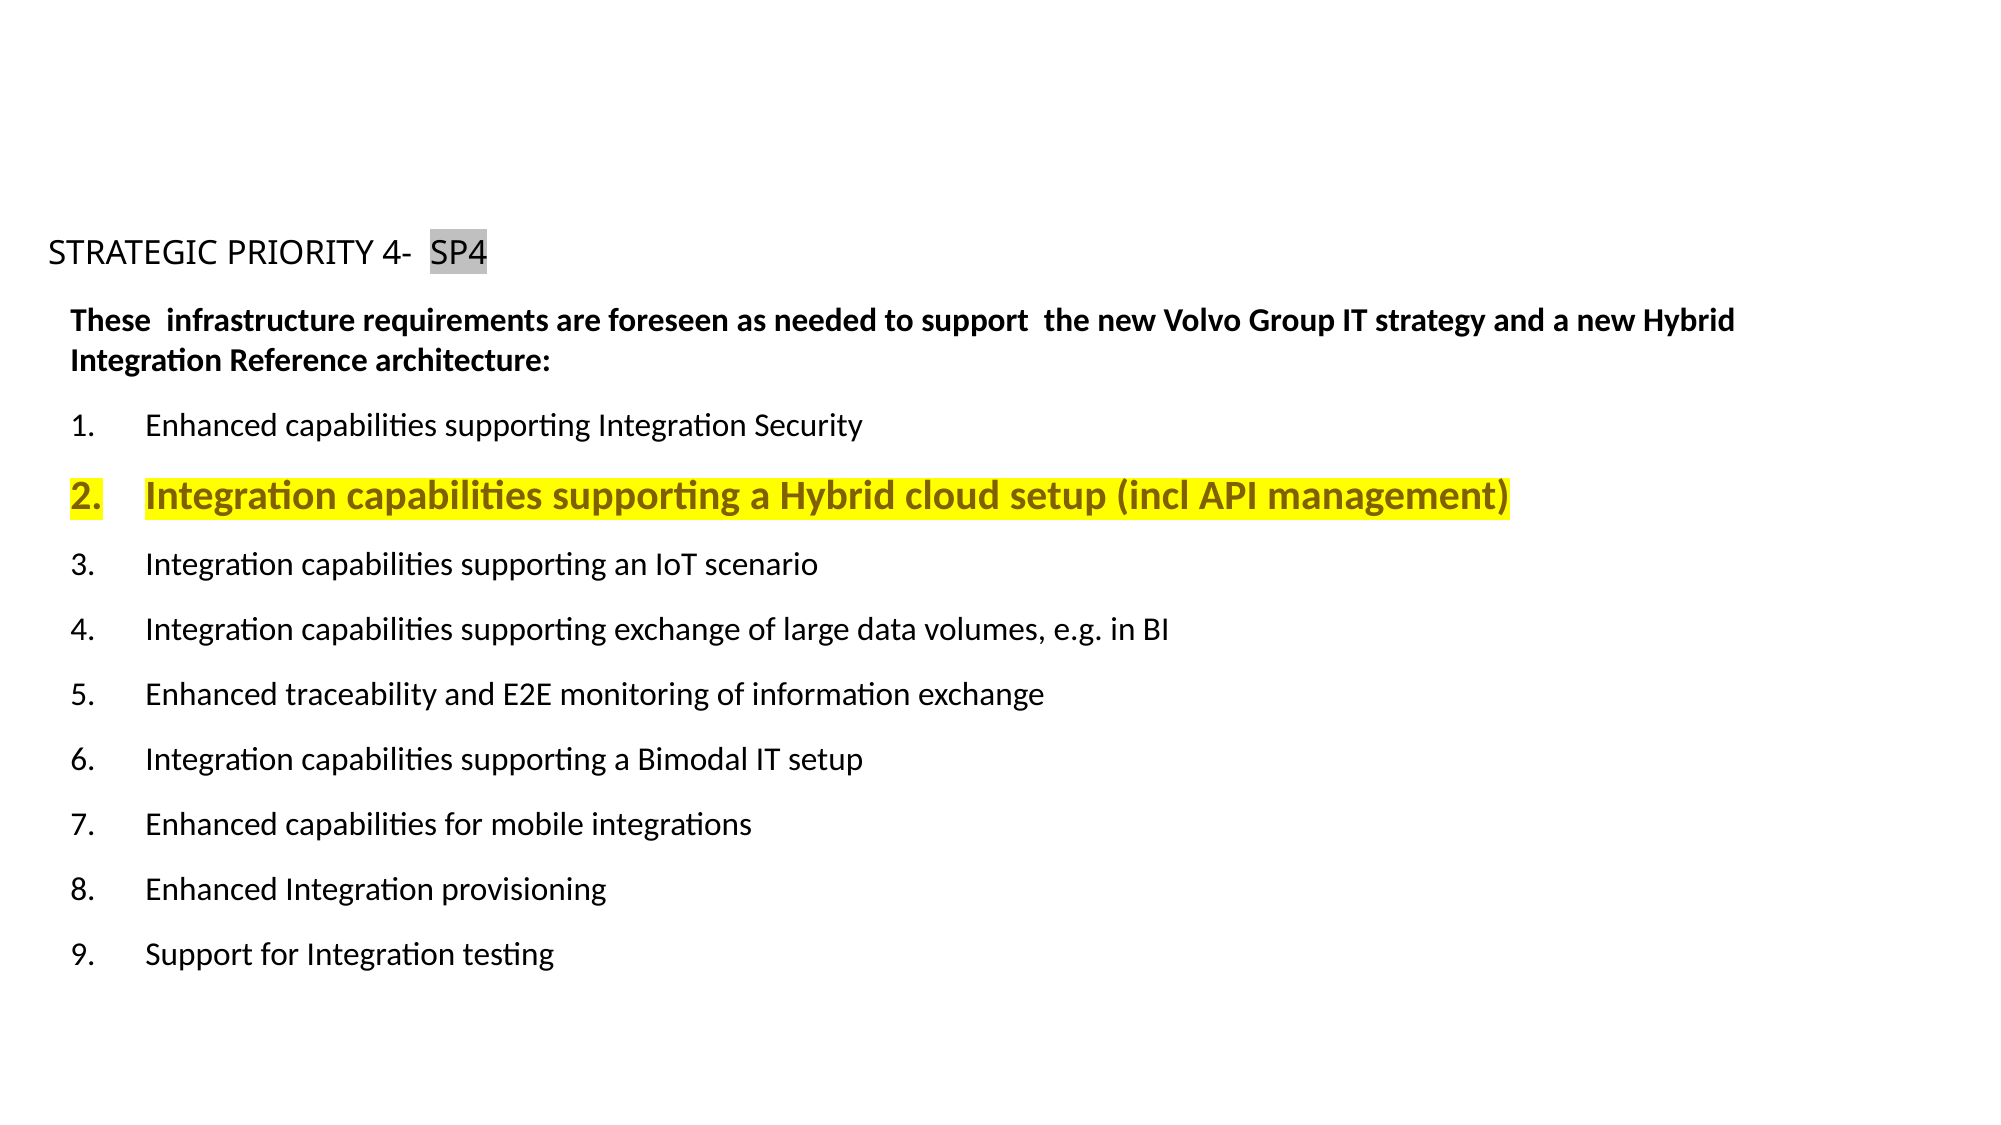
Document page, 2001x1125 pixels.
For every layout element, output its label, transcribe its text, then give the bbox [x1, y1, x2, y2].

title STRATEGIC PRIORITY 4- SP4 [33, 145, 1759, 363]
text_box These infrastructure requirements are foreseen as needed to support the new Volvo Group IT strategy and a new Hybrid Integration Reference architecture: Enhanced capabilities supporting Integration Security Integration capabilities supporting a Hybrid cloud setup (incl API management) Integration capabilities supporting an IoT scenario Integration capabilities supporting exchange of large data volumes, e.g. in BI Enhanced traceability and E2E monitoring of information exchange Integration capabilities supporting a Bimodal IT setup Enhanced capabilities for mobile integrations Enhanced Integration provisioning Support for Integration testing [55, 290, 1863, 1020]
